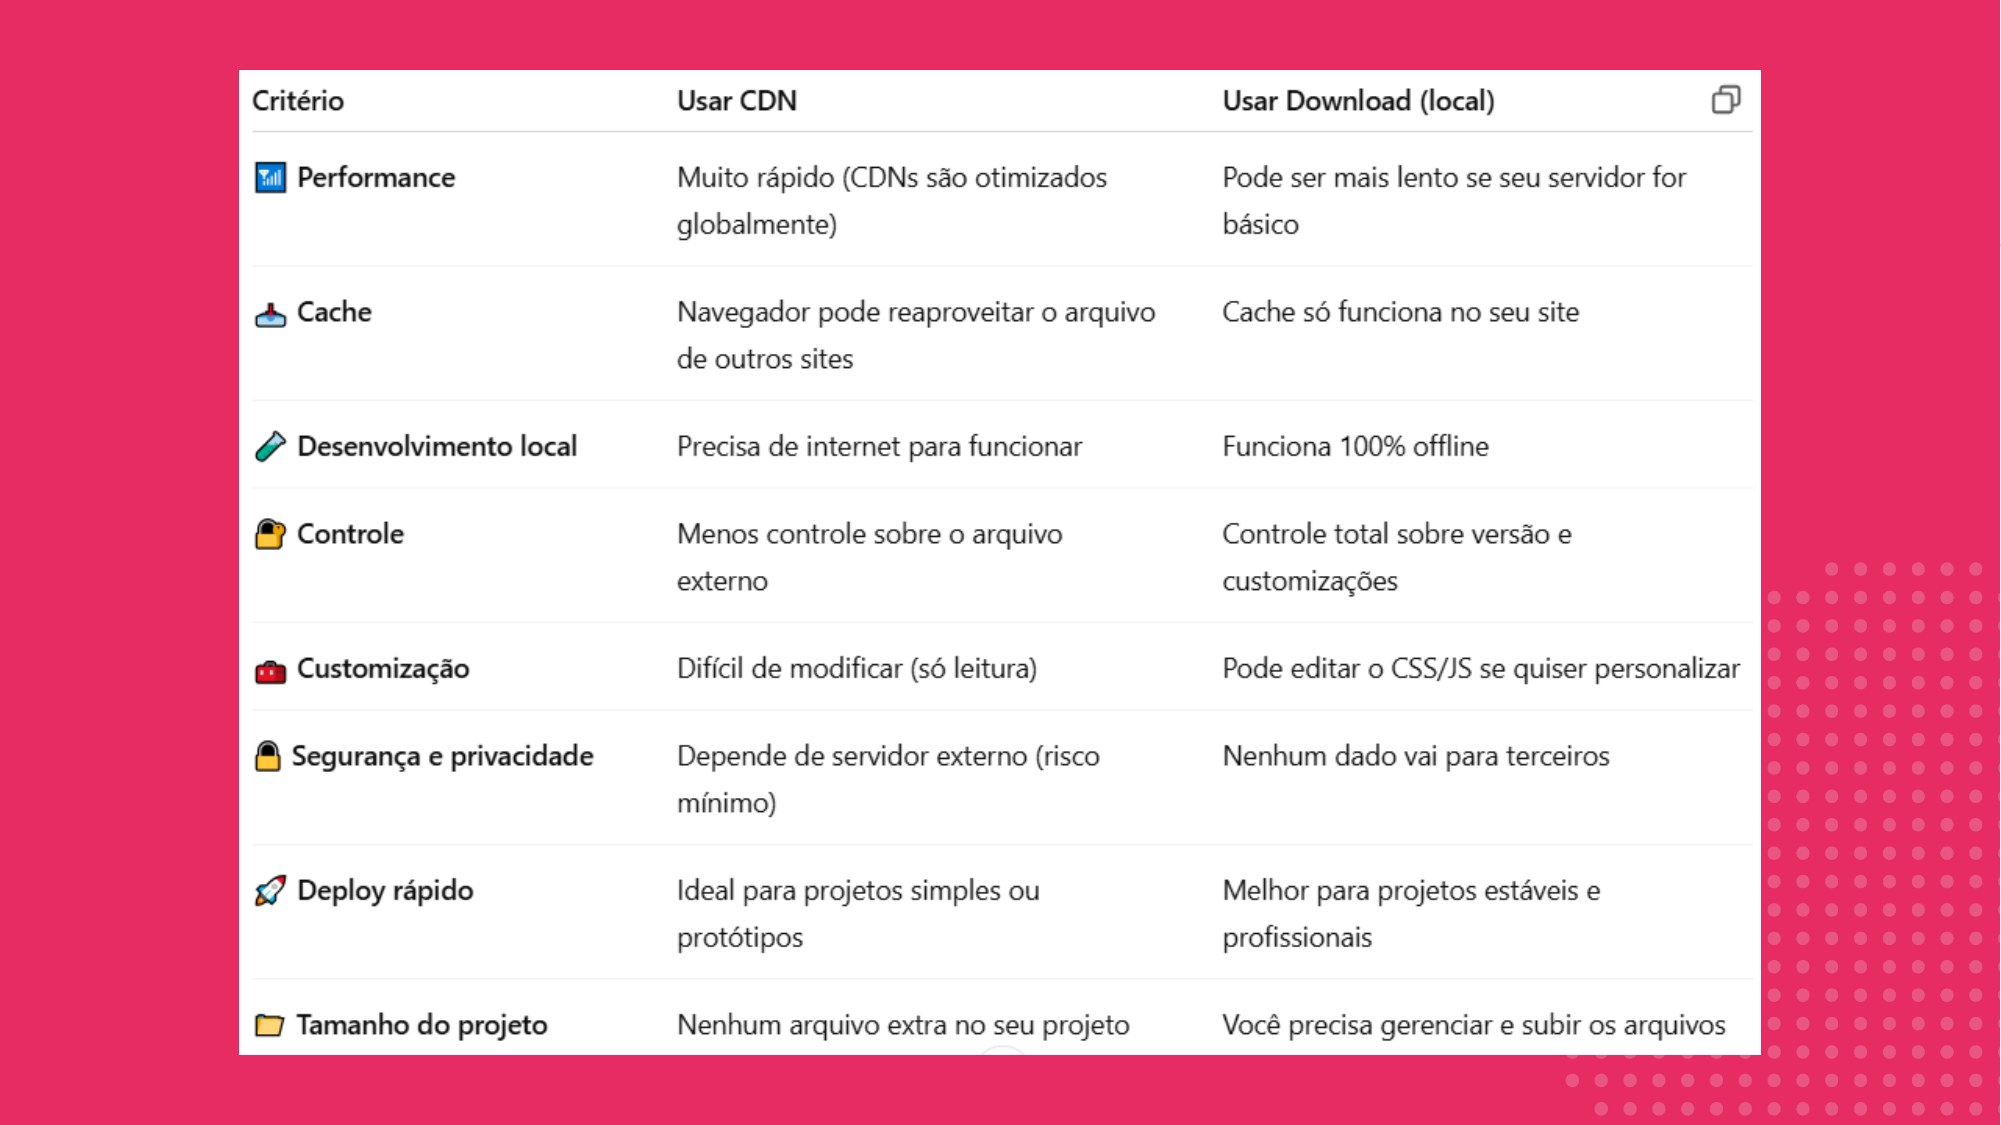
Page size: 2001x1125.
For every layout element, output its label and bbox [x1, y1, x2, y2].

picture [238, 70, 2000, 1125]
text_box [0, 0, 2000, 1125]
